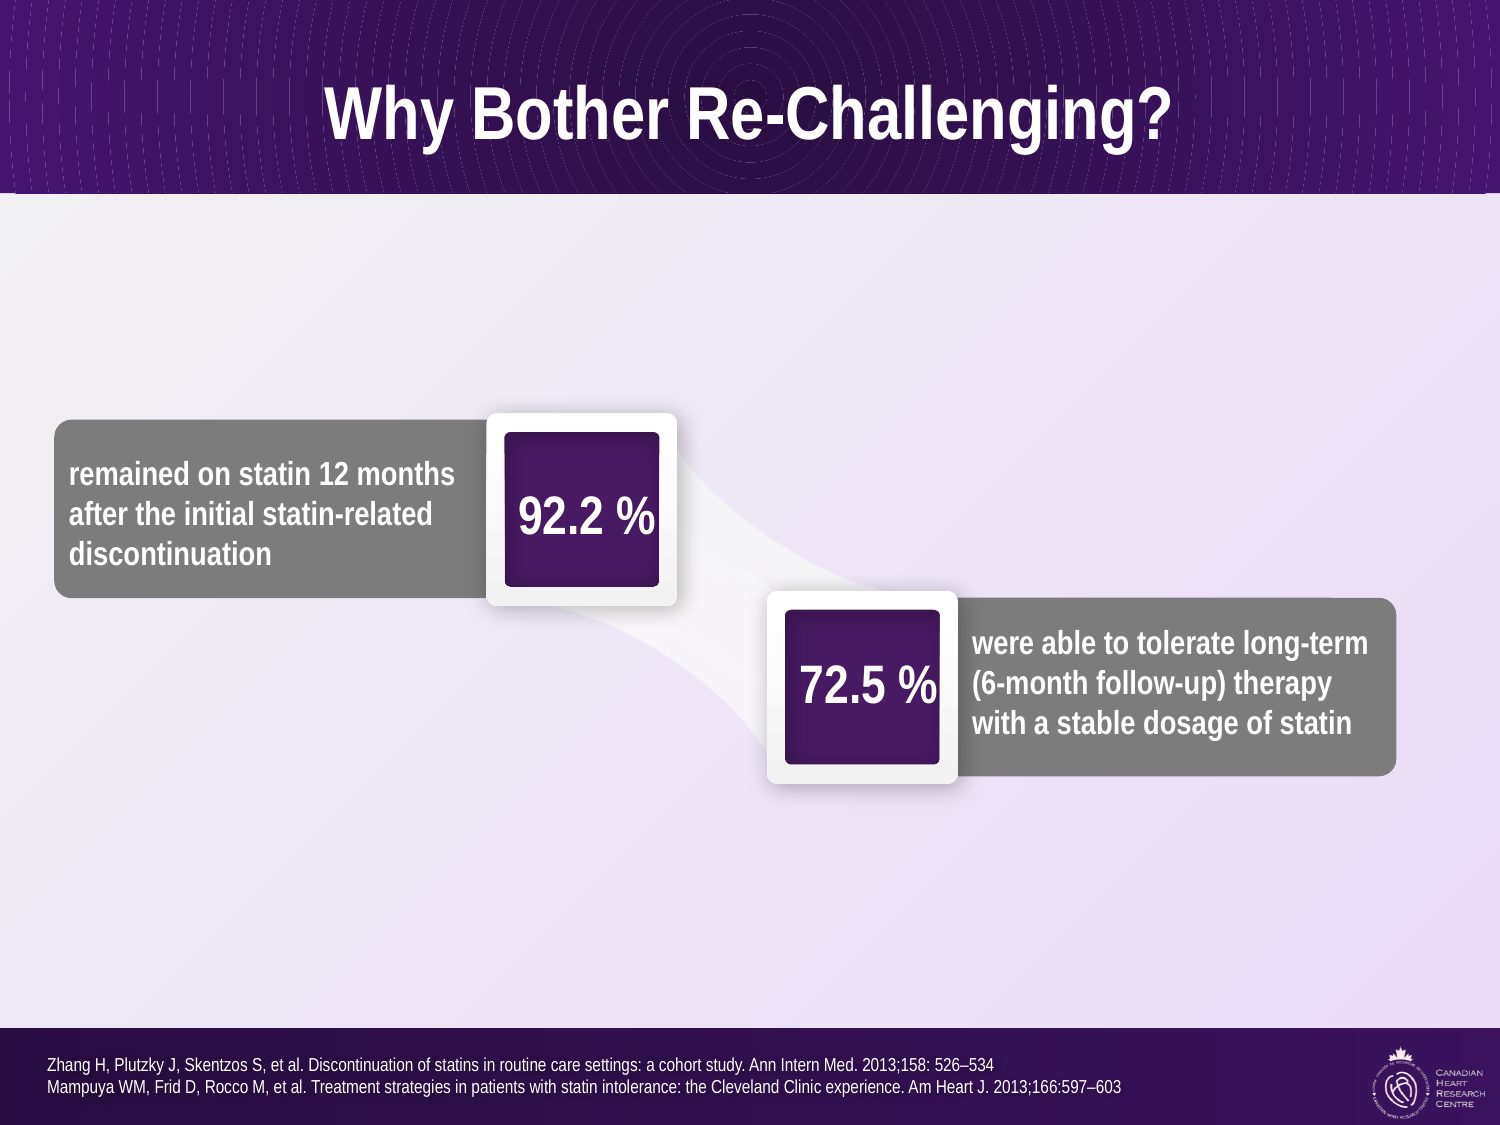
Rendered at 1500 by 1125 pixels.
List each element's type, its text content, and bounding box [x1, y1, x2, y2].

text_box Zhang H, Plutzky J, Skentzos S, et al. Discontinuation of statins in routine care settings: a cohort study. Ann Intern Med. 2013;158: 526–534 Mampuya WM, Frid D, Rocco M, et al. Treatment strategies in patients with statin intolerance: the Cleveland Clinic experience. Am Heart J. 2013;166:597–603 [32, 1044, 1248, 1105]
text_box were able to tolerate long-term (6-month follow-up) therapy with a stable dosage of statin [963, 614, 1390, 749]
text_box [606, 473, 851, 737]
text_box [54, 419, 479, 445]
text_box remained on statin 12 months after the initial statin-related discontinuation [54, 445, 481, 580]
text_box [972, 597, 1397, 777]
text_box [766, 590, 959, 784]
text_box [486, 412, 678, 607]
picture [1369, 1045, 1487, 1121]
text_box Why Bother Re-Challenging? [8, 56, 1492, 162]
text_box [54, 580, 477, 599]
text_box [0, 1027, 1500, 1125]
text_box [0, 0, 1500, 195]
